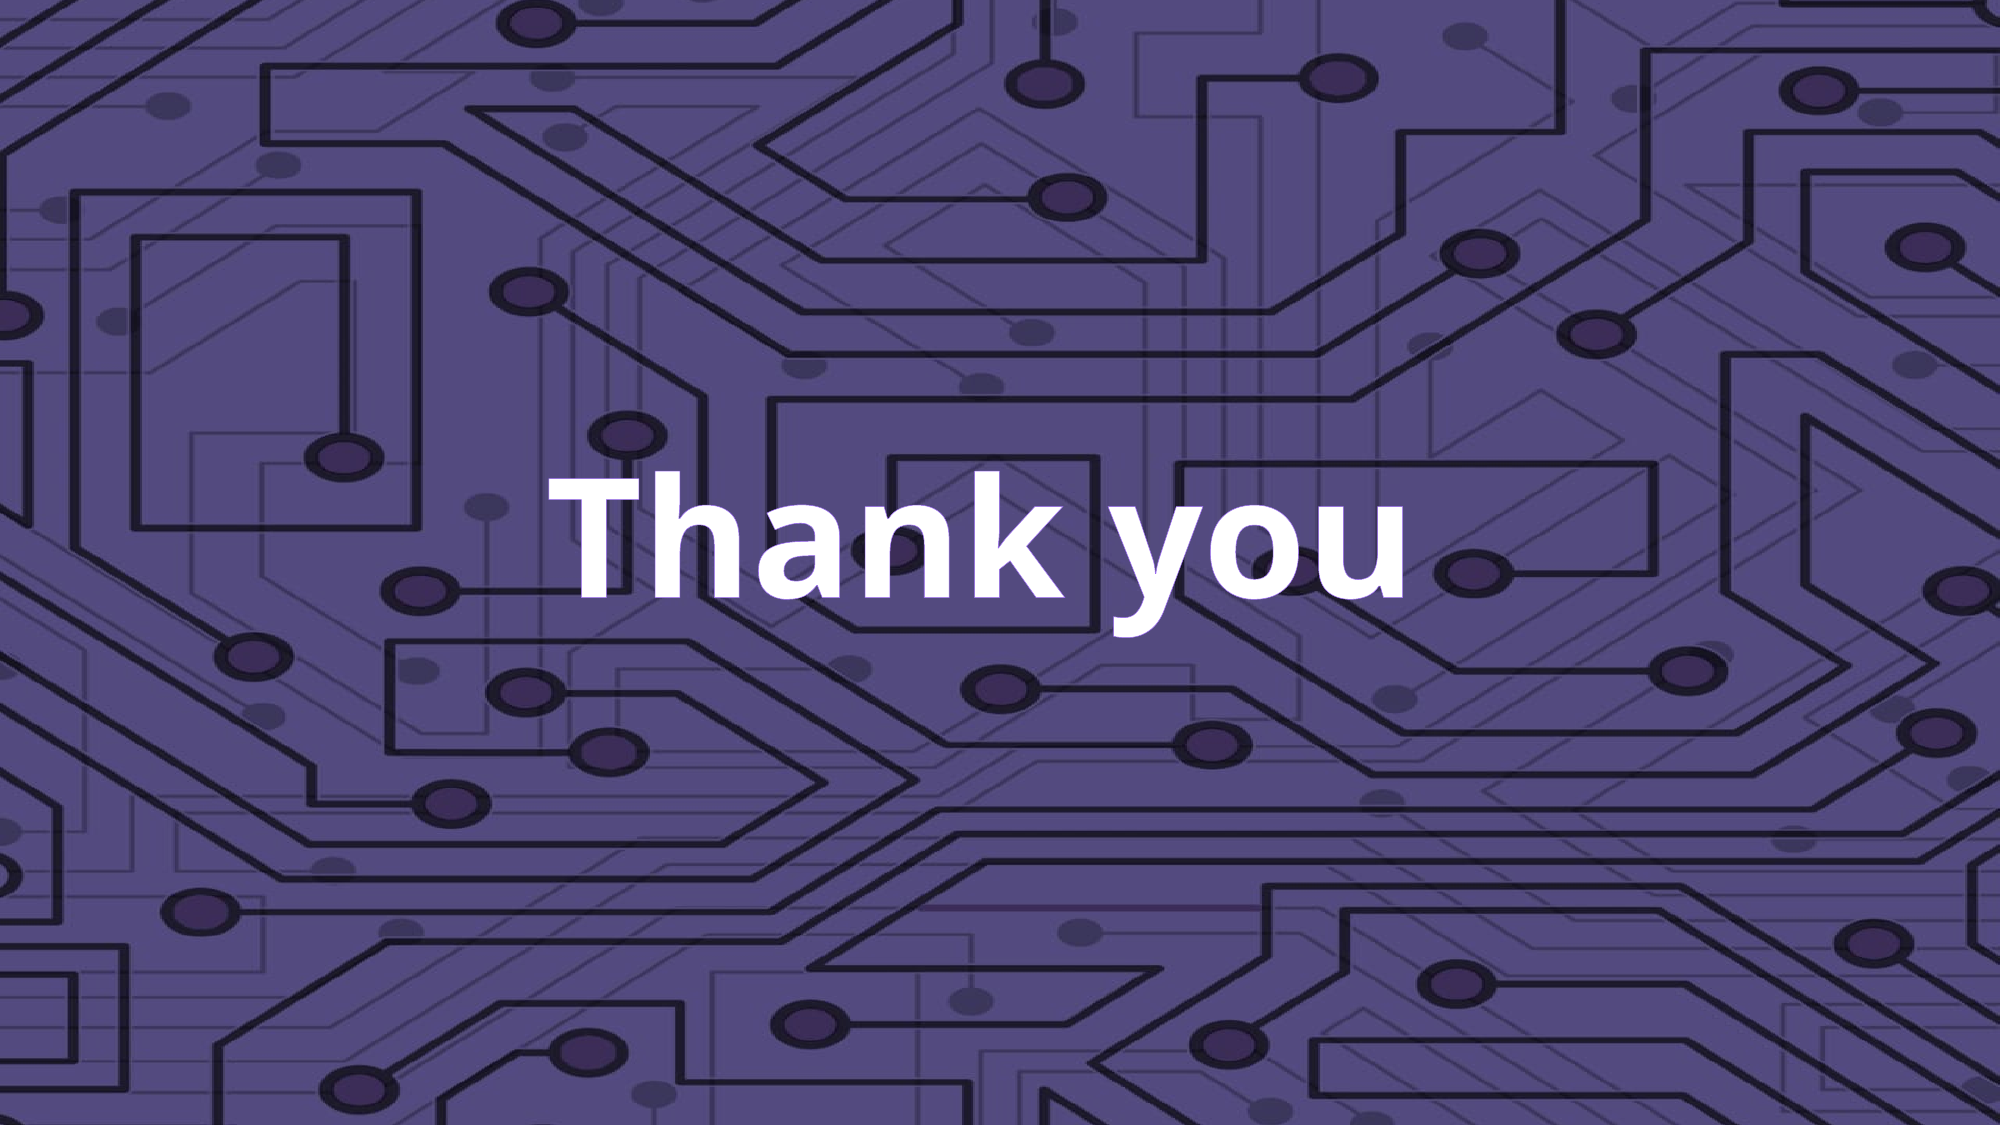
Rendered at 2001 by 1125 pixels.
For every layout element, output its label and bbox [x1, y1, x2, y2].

list [0, 0, 2000, 1125]
